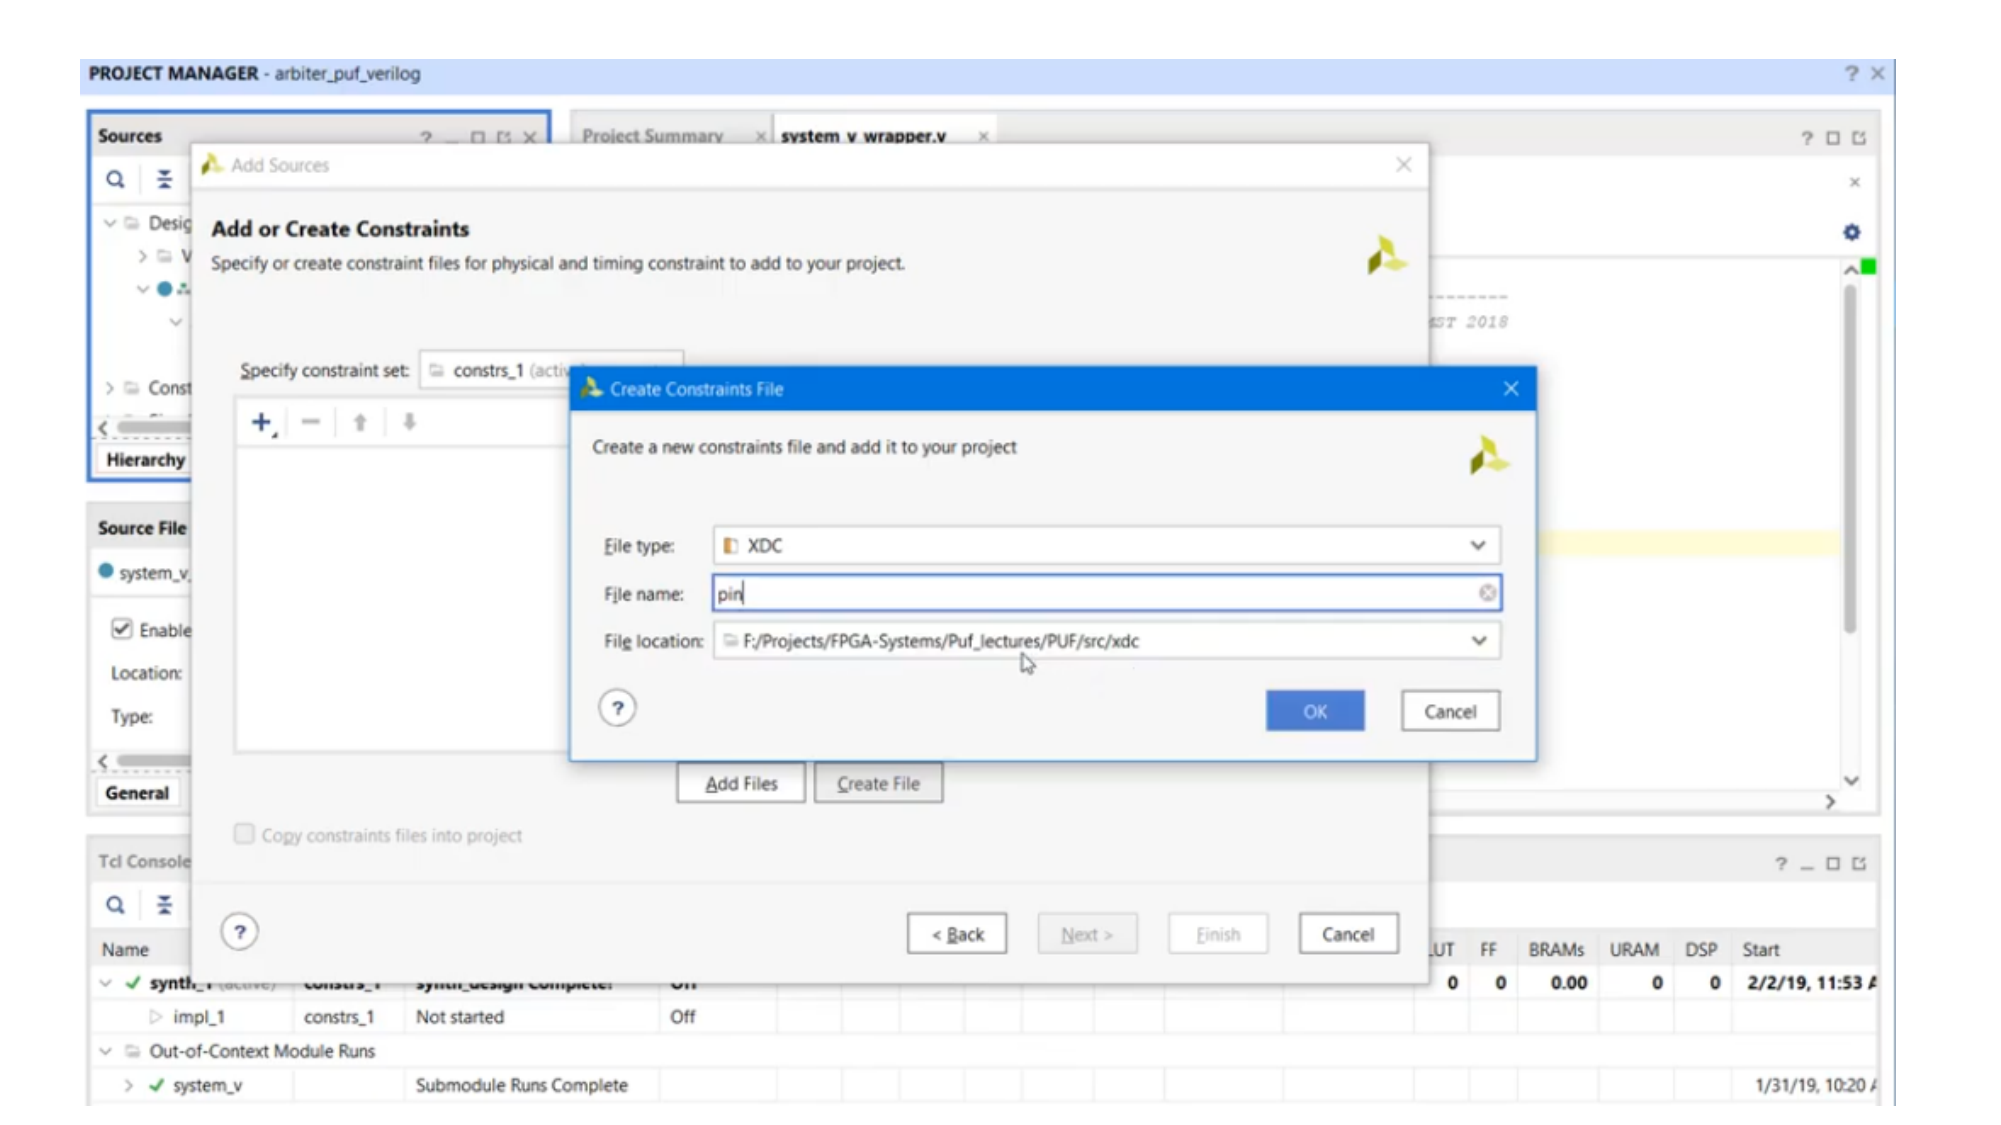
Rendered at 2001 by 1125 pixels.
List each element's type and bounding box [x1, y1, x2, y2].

picture [79, 59, 1896, 1106]
